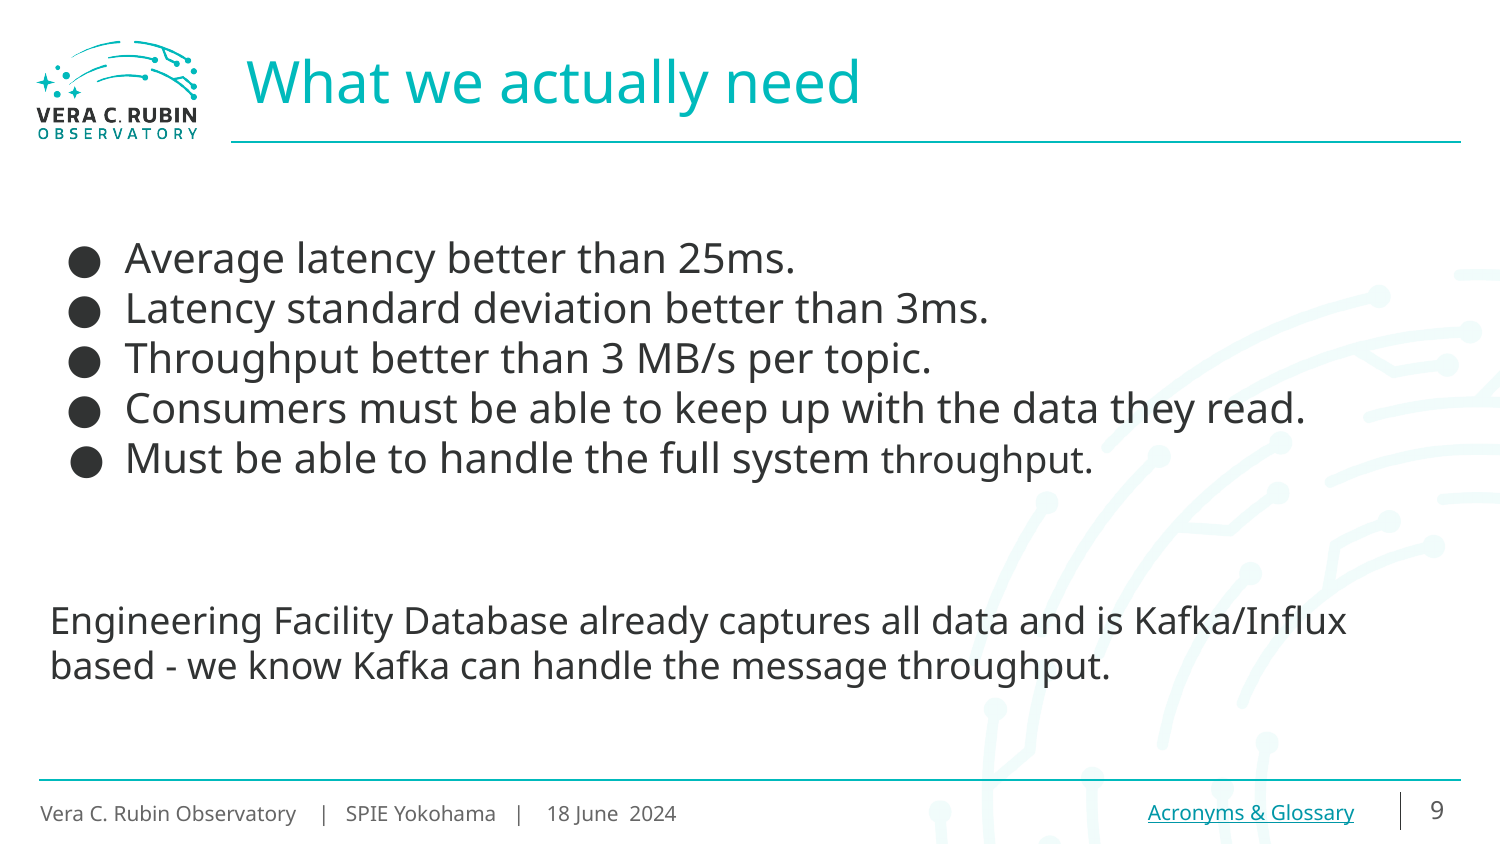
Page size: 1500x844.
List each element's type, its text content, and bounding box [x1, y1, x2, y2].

picture [0, 0, 210, 145]
title What we actually need [231, 27, 1462, 132]
list Average latency better than 25ms. Latency standard deviation better than 3ms. Throughput better than 3 MB/s per topic. Consumers must be able to keep up with the data they read. Must be able to handle the full system throughput. Engineering Facility Database already captures all data and is Kafka/Influx based - we know Kafka can handle the message throughput. [34, 158, 1449, 772]
slide_number ‹#› [1369, 779, 1460, 844]
